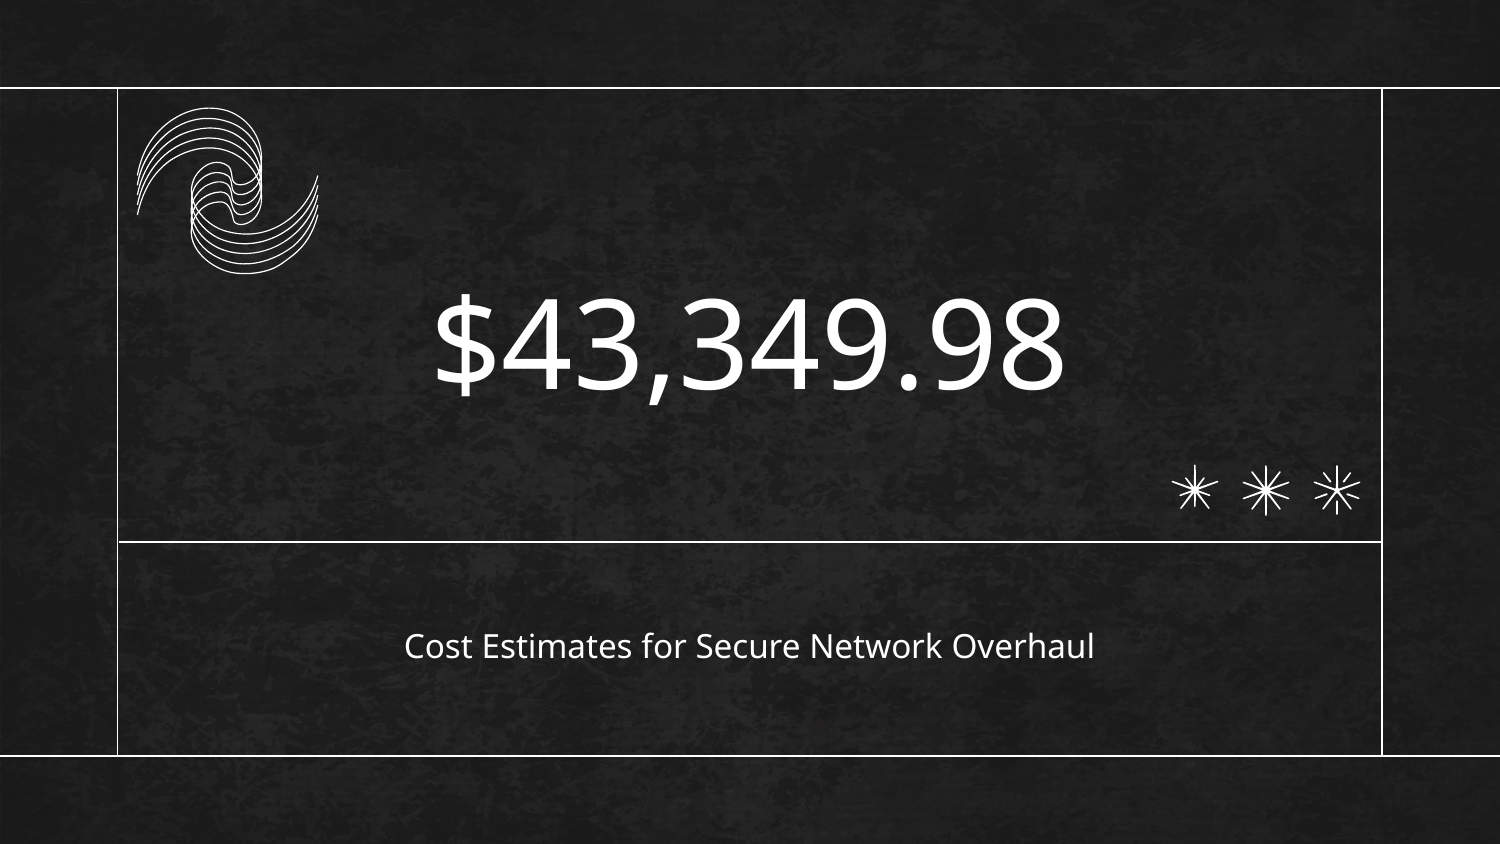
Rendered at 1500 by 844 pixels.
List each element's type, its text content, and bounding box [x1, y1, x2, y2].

title $43,349.98 [210, 239, 1290, 430]
subtitle Cost Estimates for Secure Network Overhaul [210, 609, 1290, 696]
text_box [1243, 466, 1289, 516]
text_box [1172, 465, 1218, 509]
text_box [136, 107, 319, 275]
text_box [1314, 465, 1360, 509]
